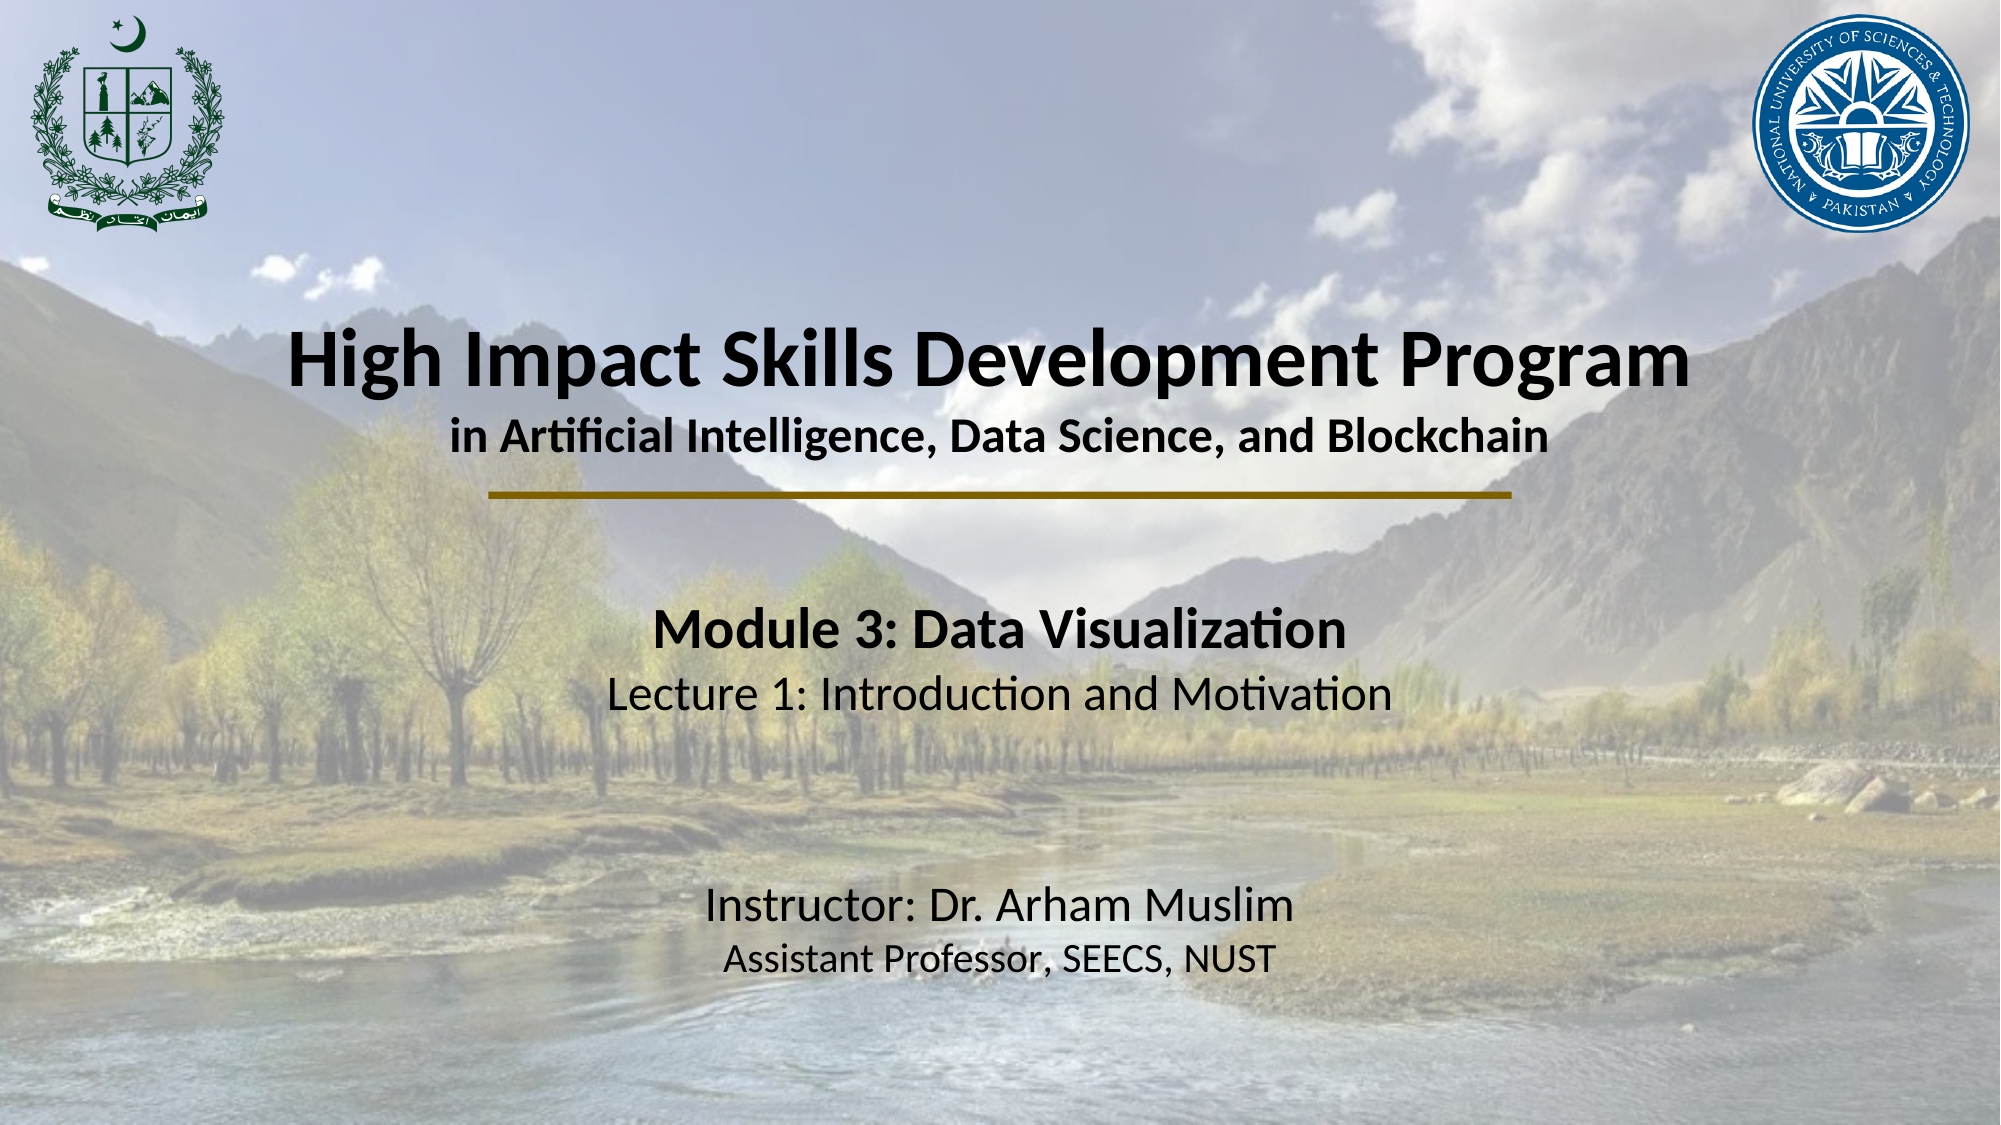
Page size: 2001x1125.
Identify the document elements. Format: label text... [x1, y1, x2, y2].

text_box High Impact Skills Development Program in Artificial Intelligence, Data Science, and Blockchain [264, 295, 1736, 471]
table_cell [0, 0, 2000, 1125]
picture [1752, 14, 1970, 233]
text_box Instructor: Dr. Arham Muslim Assistant Professor, SEECS, NUST [587, 863, 1413, 989]
text_box Module 3: Data Visualization Lecture 1: Introduction and Motivation [570, 583, 1430, 729]
text_box [488, 491, 1512, 499]
picture [30, 15, 225, 233]
